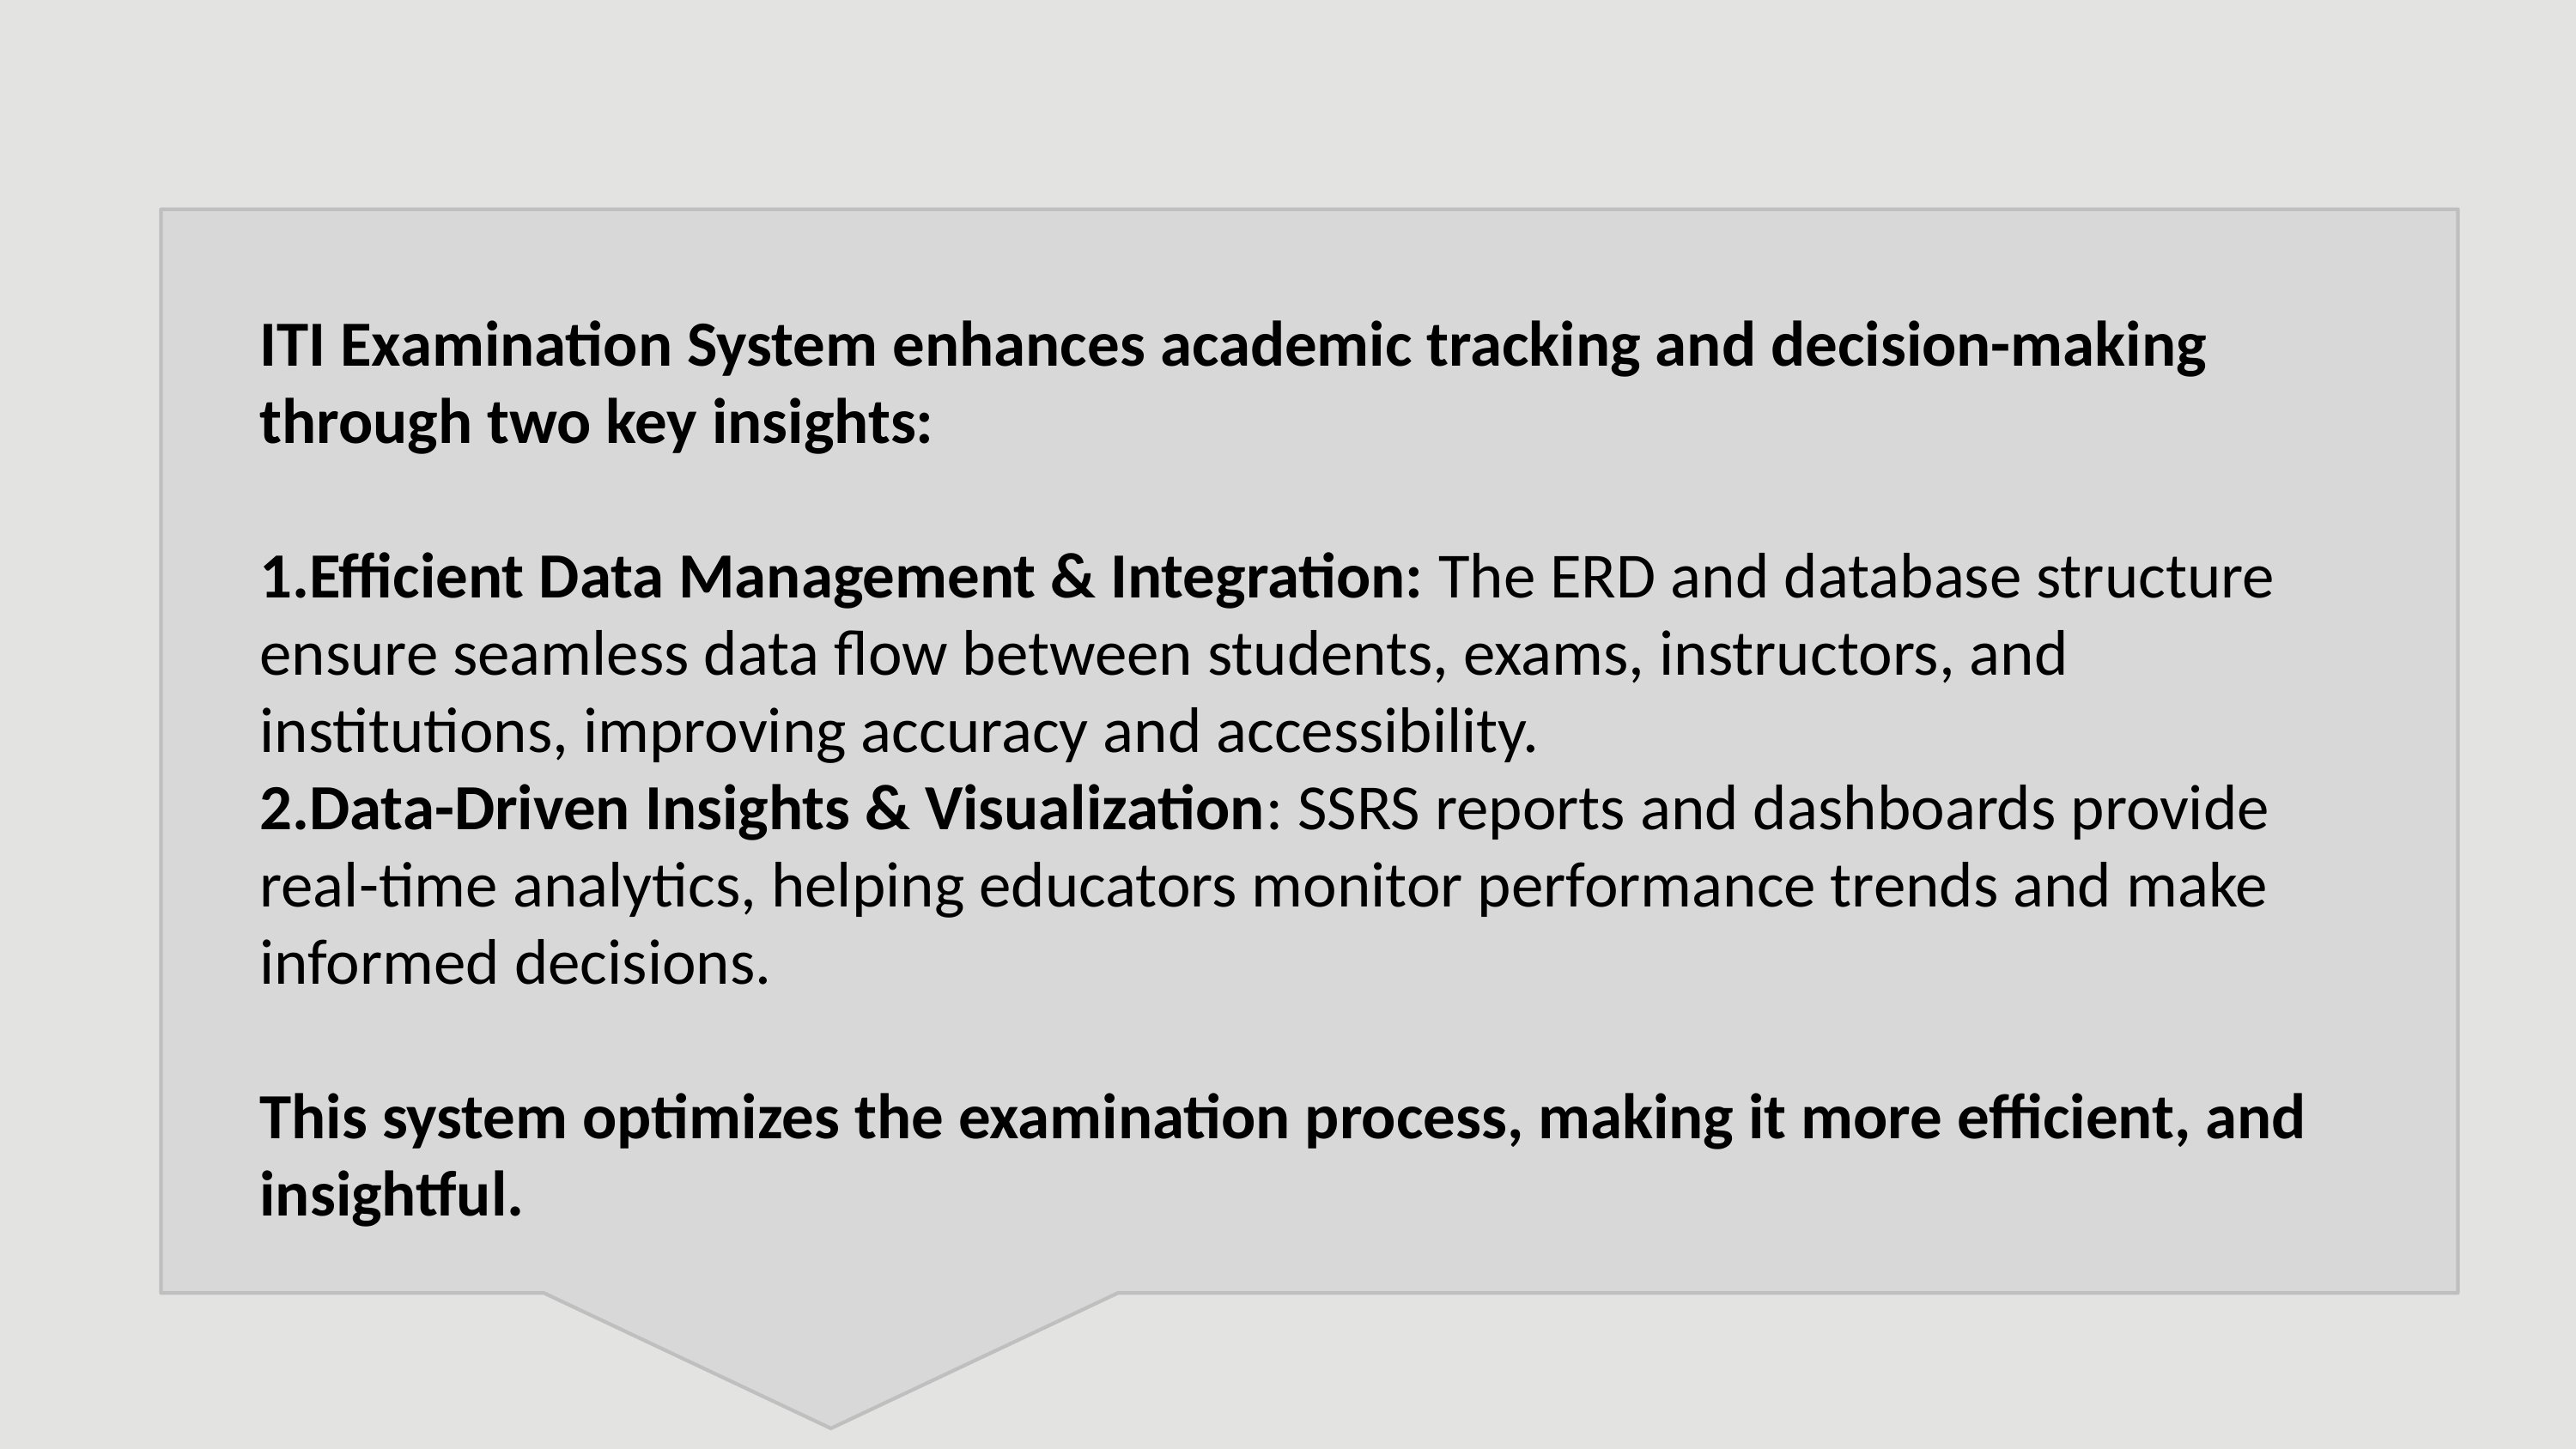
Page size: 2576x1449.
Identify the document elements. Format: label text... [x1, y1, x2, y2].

text_box [161, 209, 2458, 1428]
text_box ITI Examination System enhances academic tracking and decision-making through two key insights: Efficient Data Management & Integration: The ERD and database structure ensure seamless data flow between students, exams, instructors, and institutions, improving accuracy and accessibility. Data-Driven Insights & Visualization: SSRS reports and dashboards provide real-time analytics, helping educators monitor performance trends and make informed decisions. This system optimizes the examination process, making it more efficient, and insightful. [246, 294, 2361, 1274]
